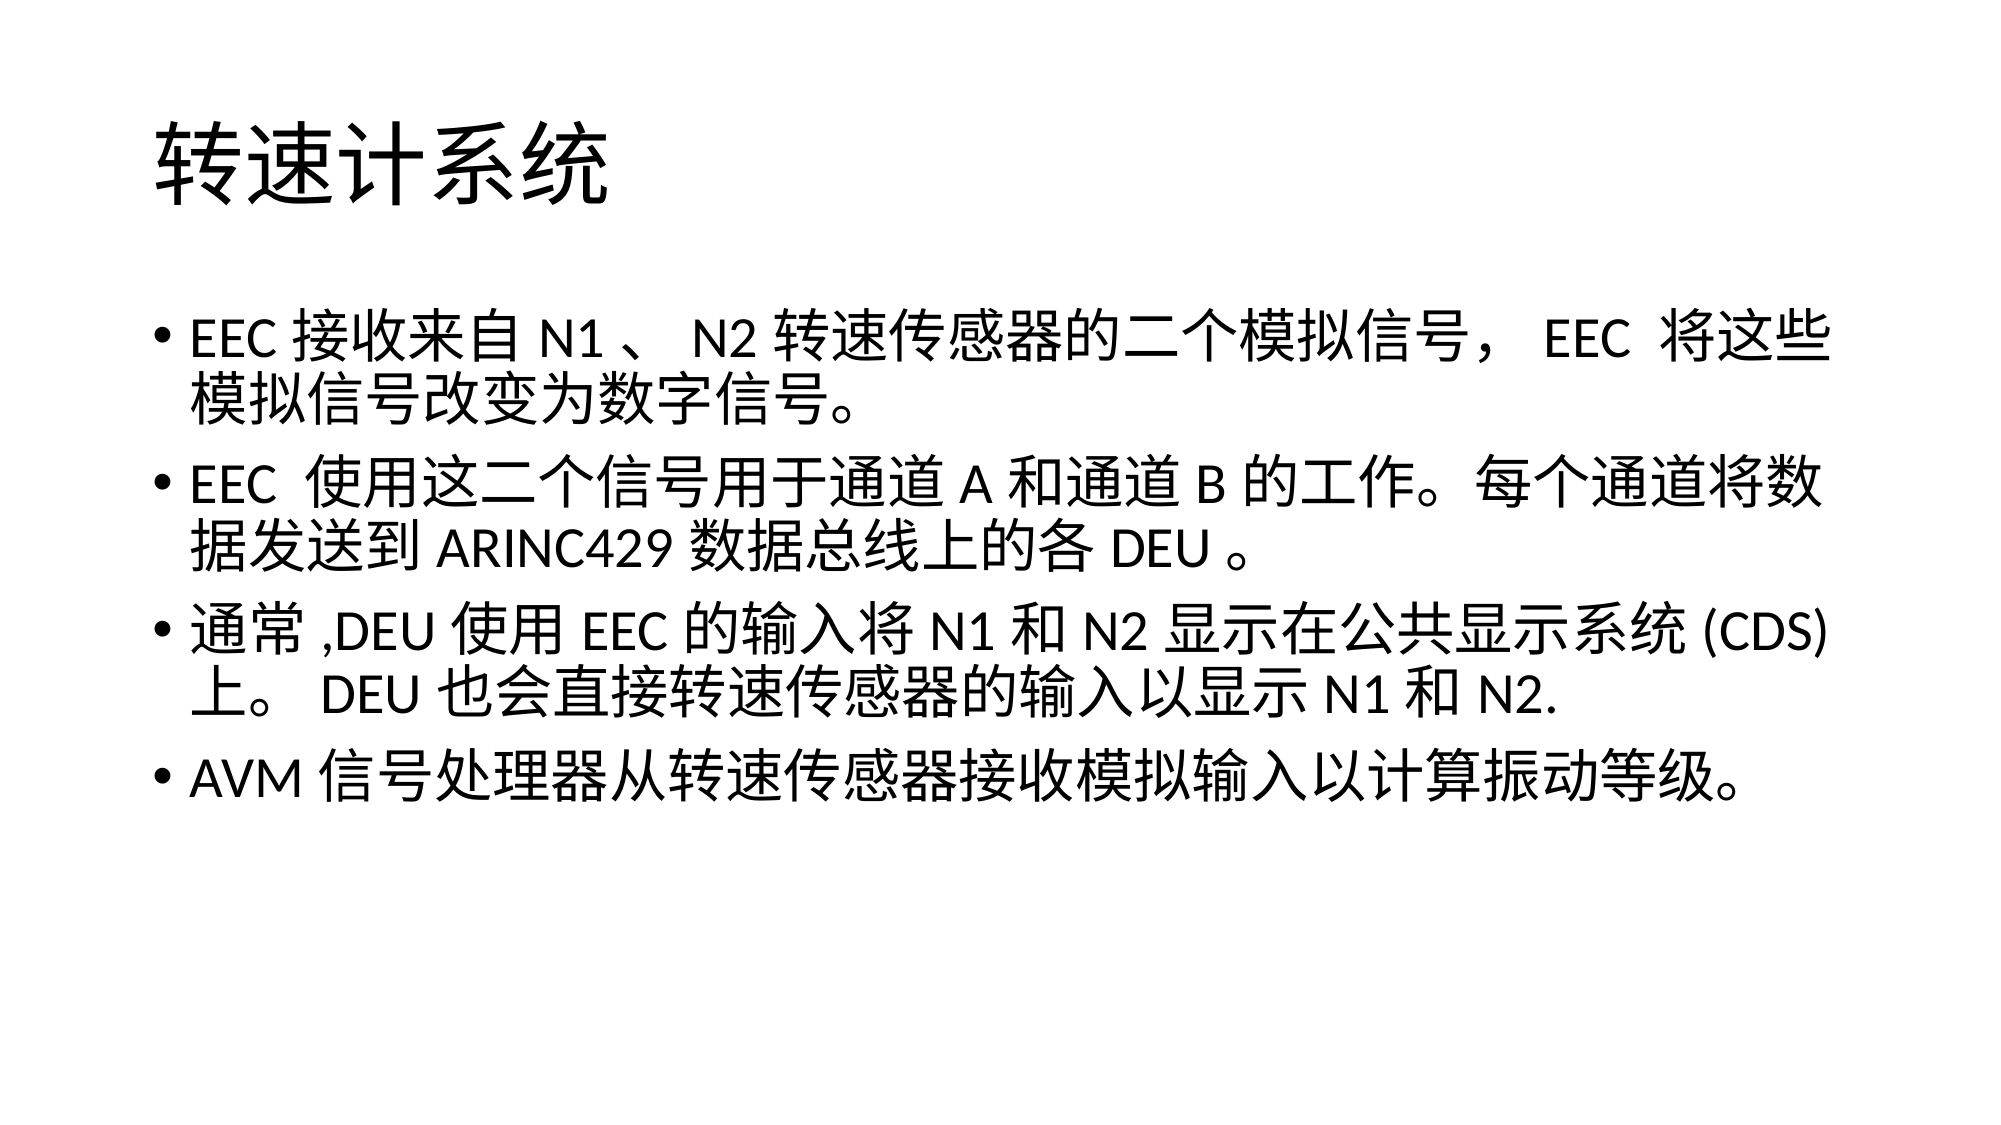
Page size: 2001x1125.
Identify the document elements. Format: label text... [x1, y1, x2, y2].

list EEC接收来自N1、N2转速传感器的二个模拟信号，EEC 将这些模拟信号改变为数字信号。 EEC 使用这二个信号用于通道A和通道B的工作。每个通道将数据发送到ARINC429数据总线上的各DEU。 通常,DEU使用EEC的输入将N1和N2显示在公共显示系统(CDS)上。DEU也会直接转速传感器的输入以显示N1和N2. AVM信号处理器从转速传感器接收模拟输入以计算振动等级。 [137, 299, 1863, 1014]
title 转速计系统 [137, 59, 1863, 278]
